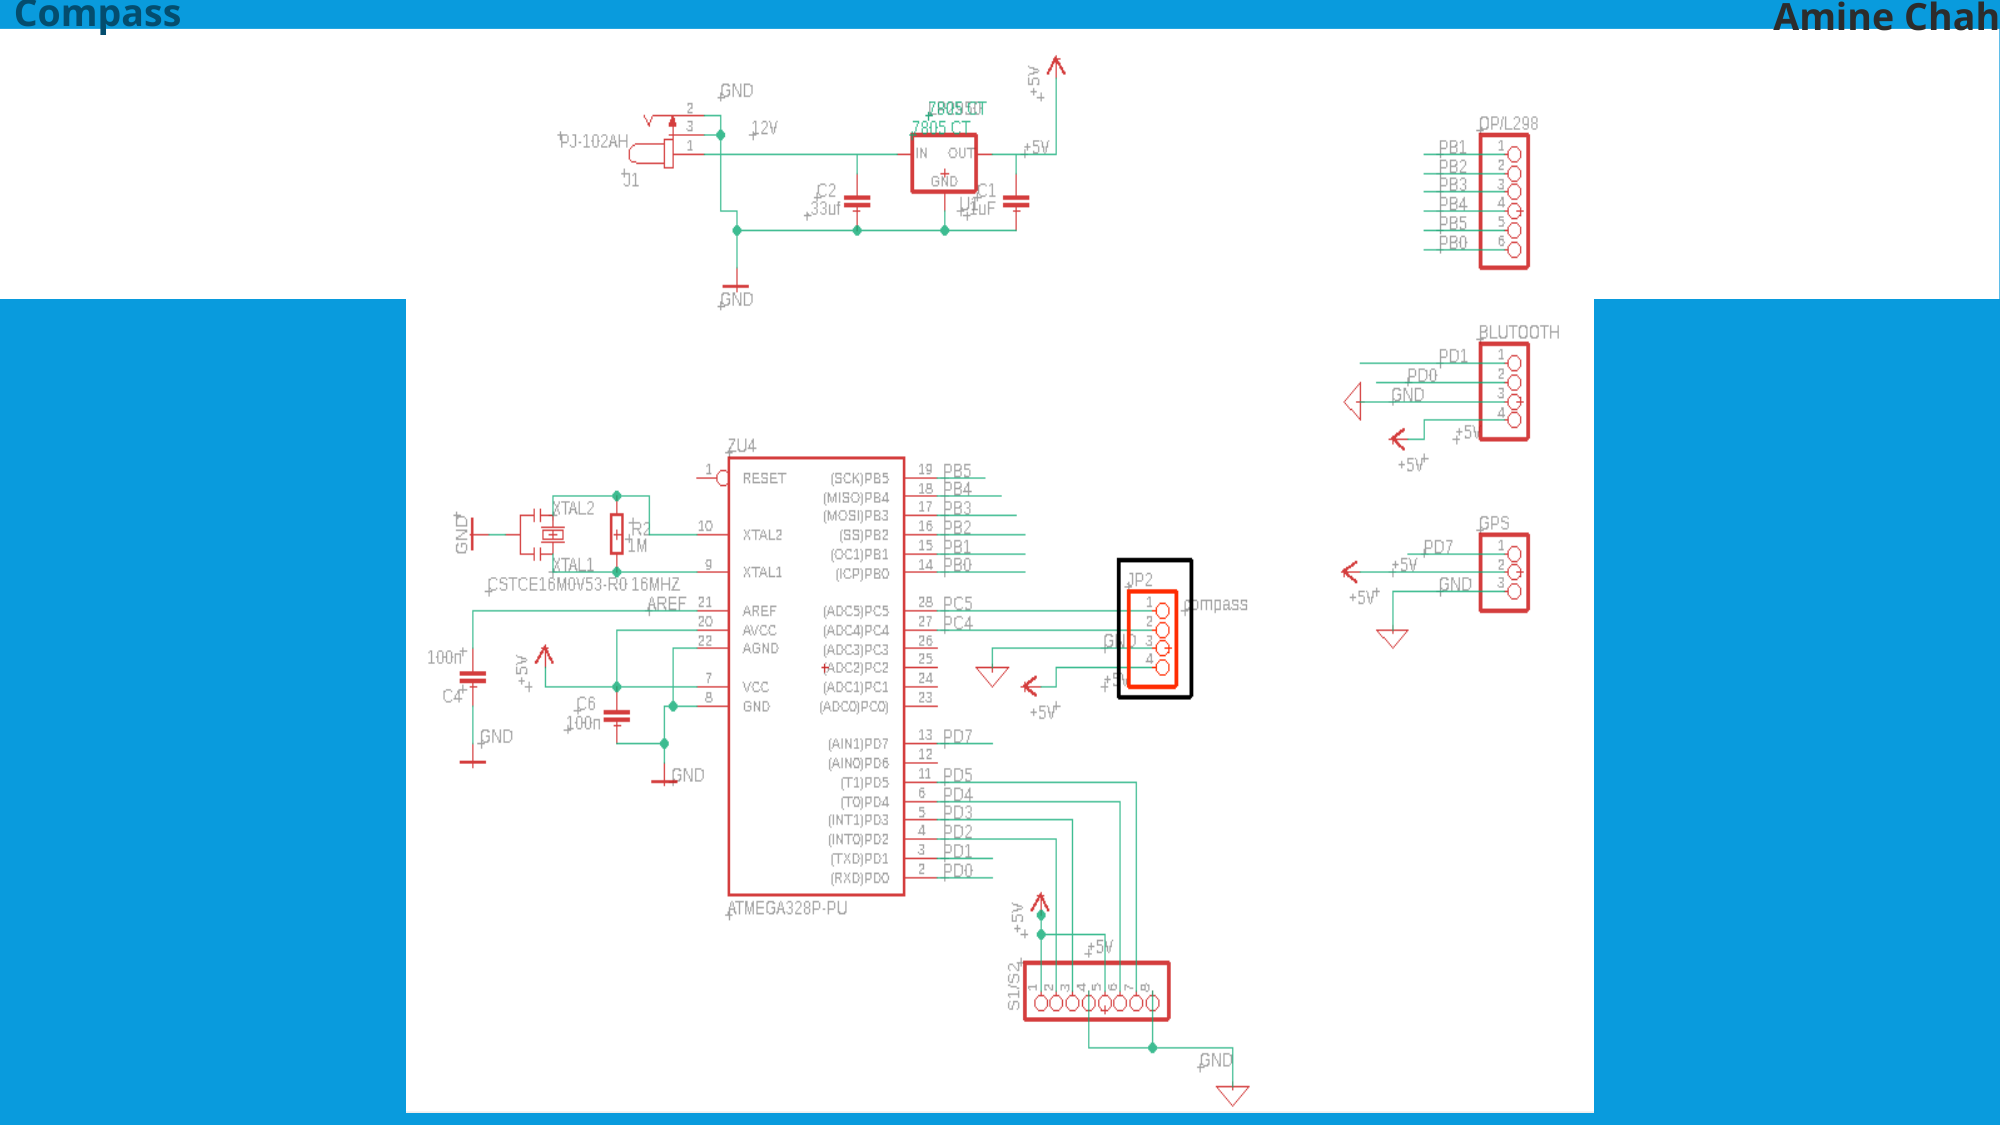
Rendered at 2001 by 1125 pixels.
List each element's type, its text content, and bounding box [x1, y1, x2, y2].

text_box Amine Chahli [1758, 0, 2000, 45]
picture [406, 45, 1594, 1112]
list Compass [0, 0, 512, 286]
